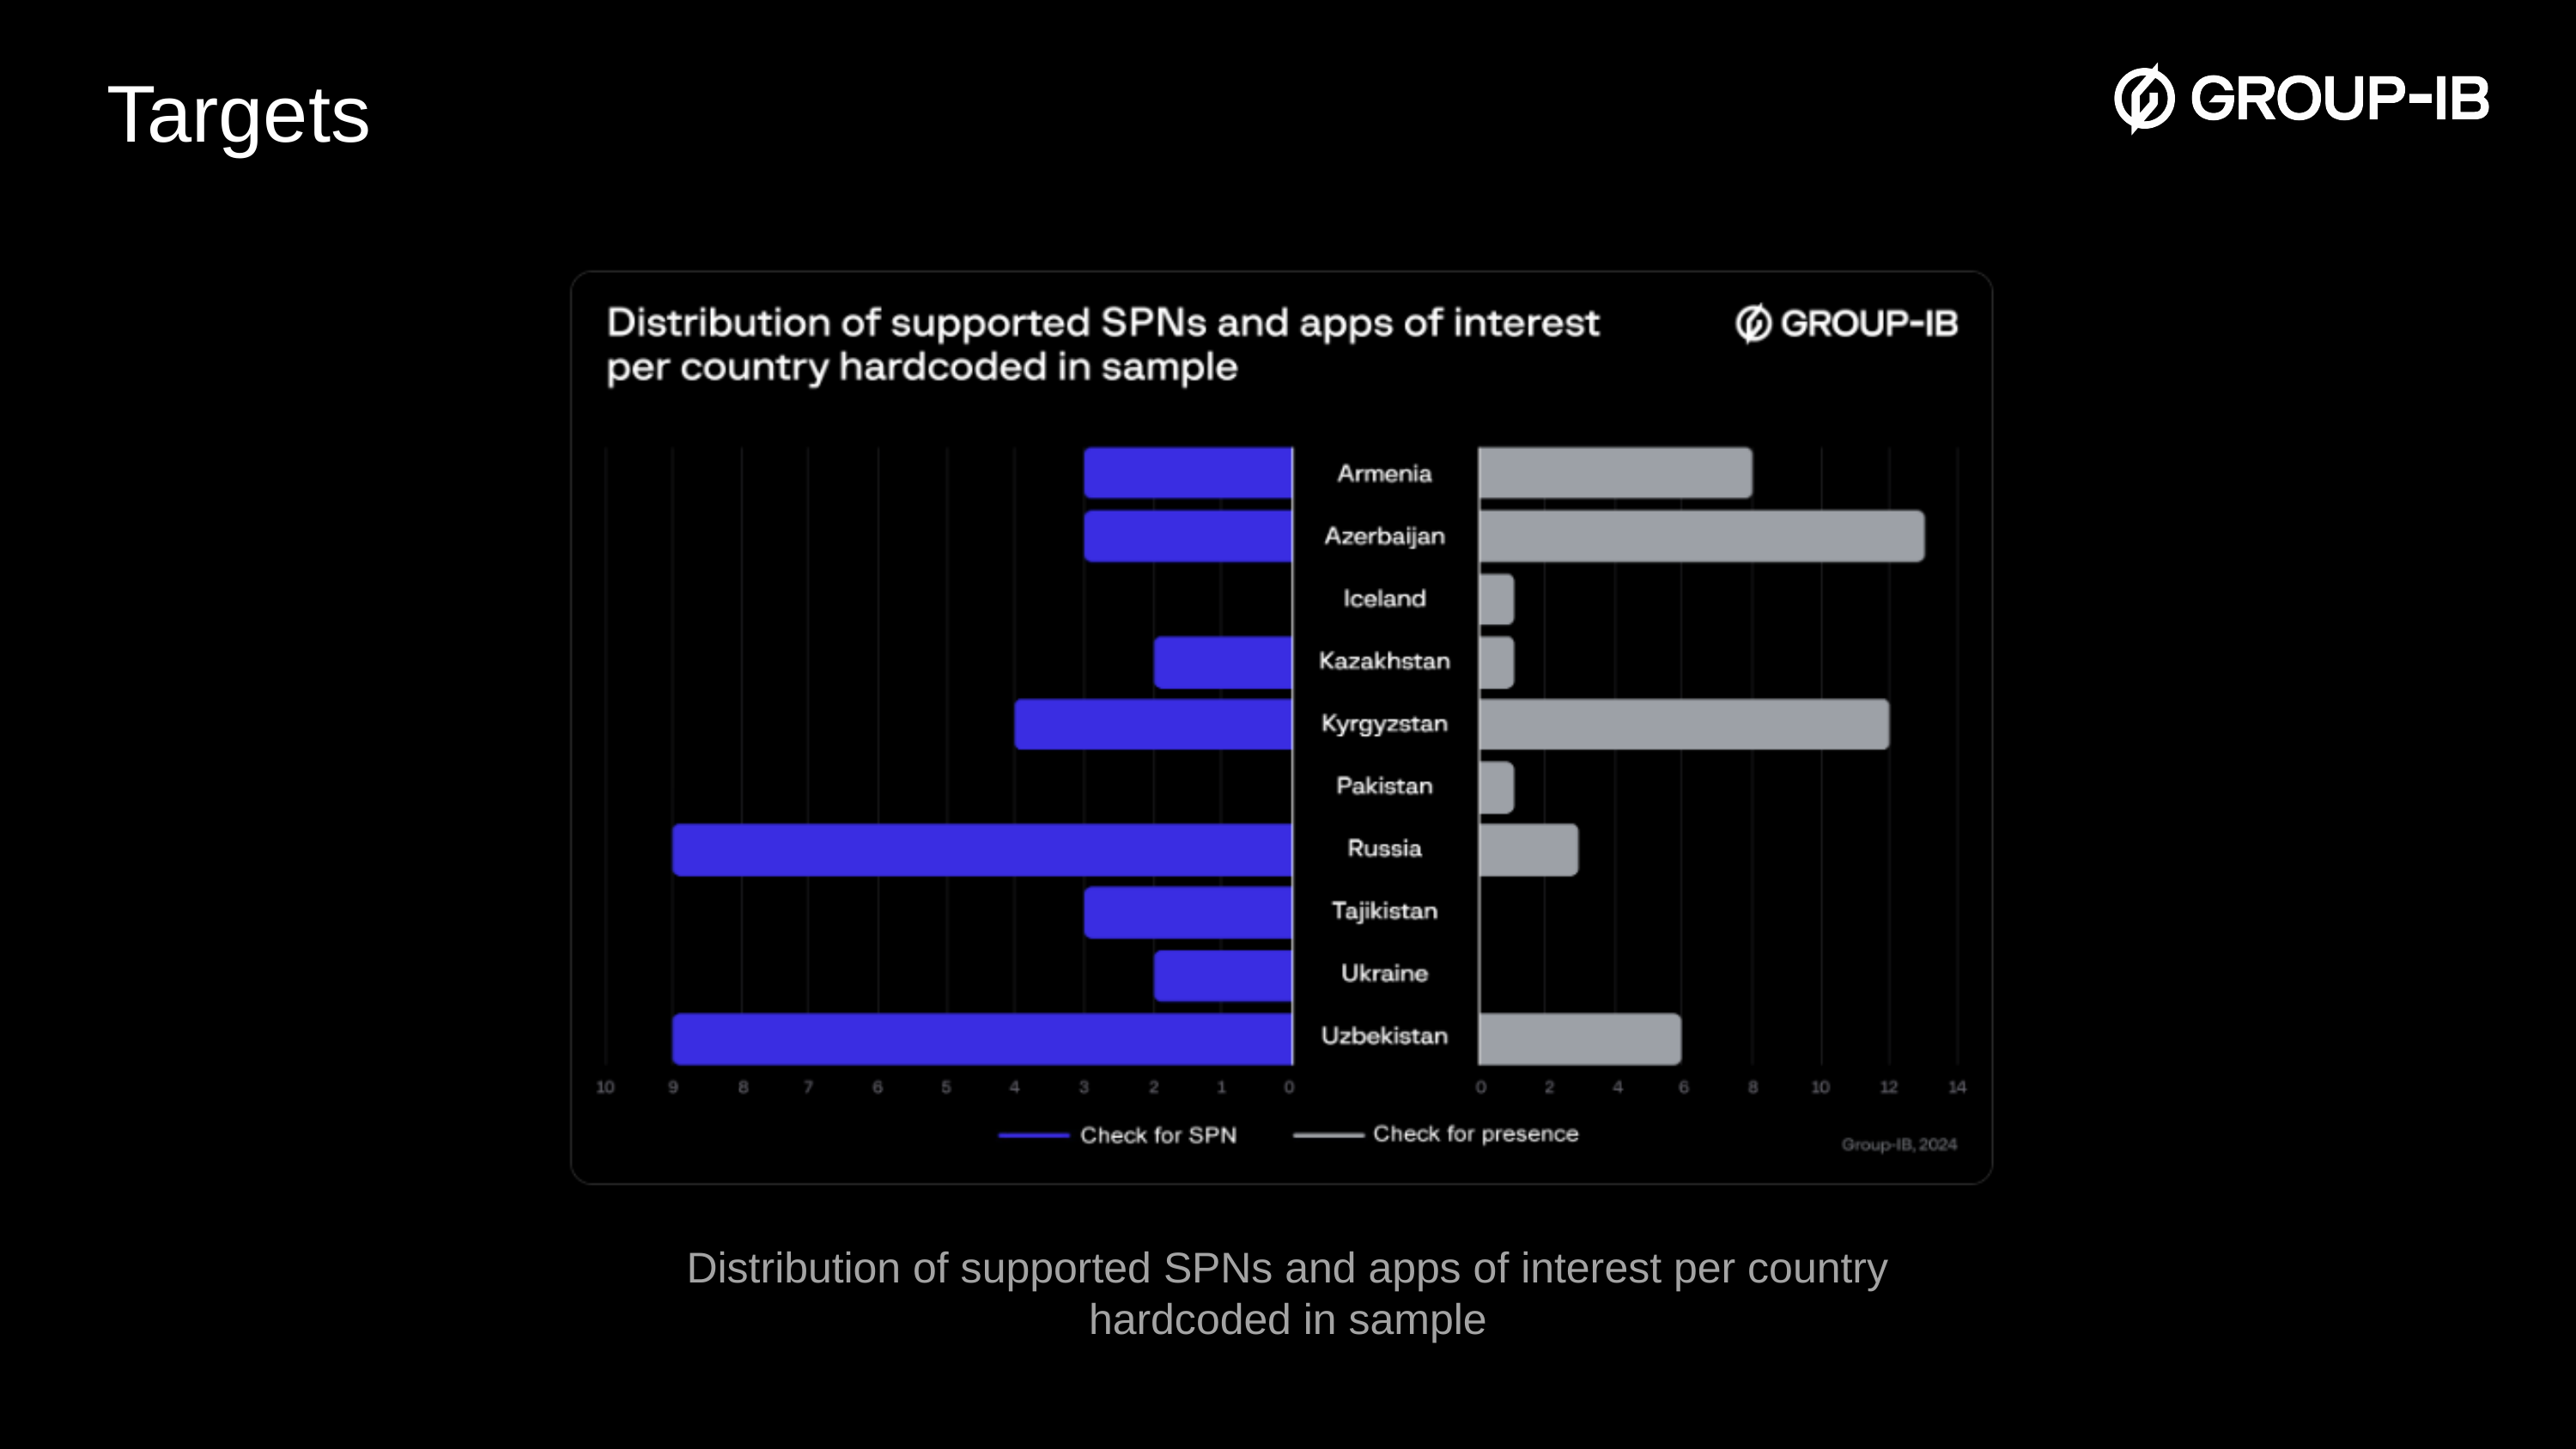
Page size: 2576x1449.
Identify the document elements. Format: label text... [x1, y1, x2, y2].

picture [2114, 62, 2489, 136]
picture [548, 246, 2028, 1203]
text_box Distribution of supported SPNs and apps of interest per country hardcoded in sample [643, 1234, 1932, 1349]
list Targets [61, 62, 2050, 157]
